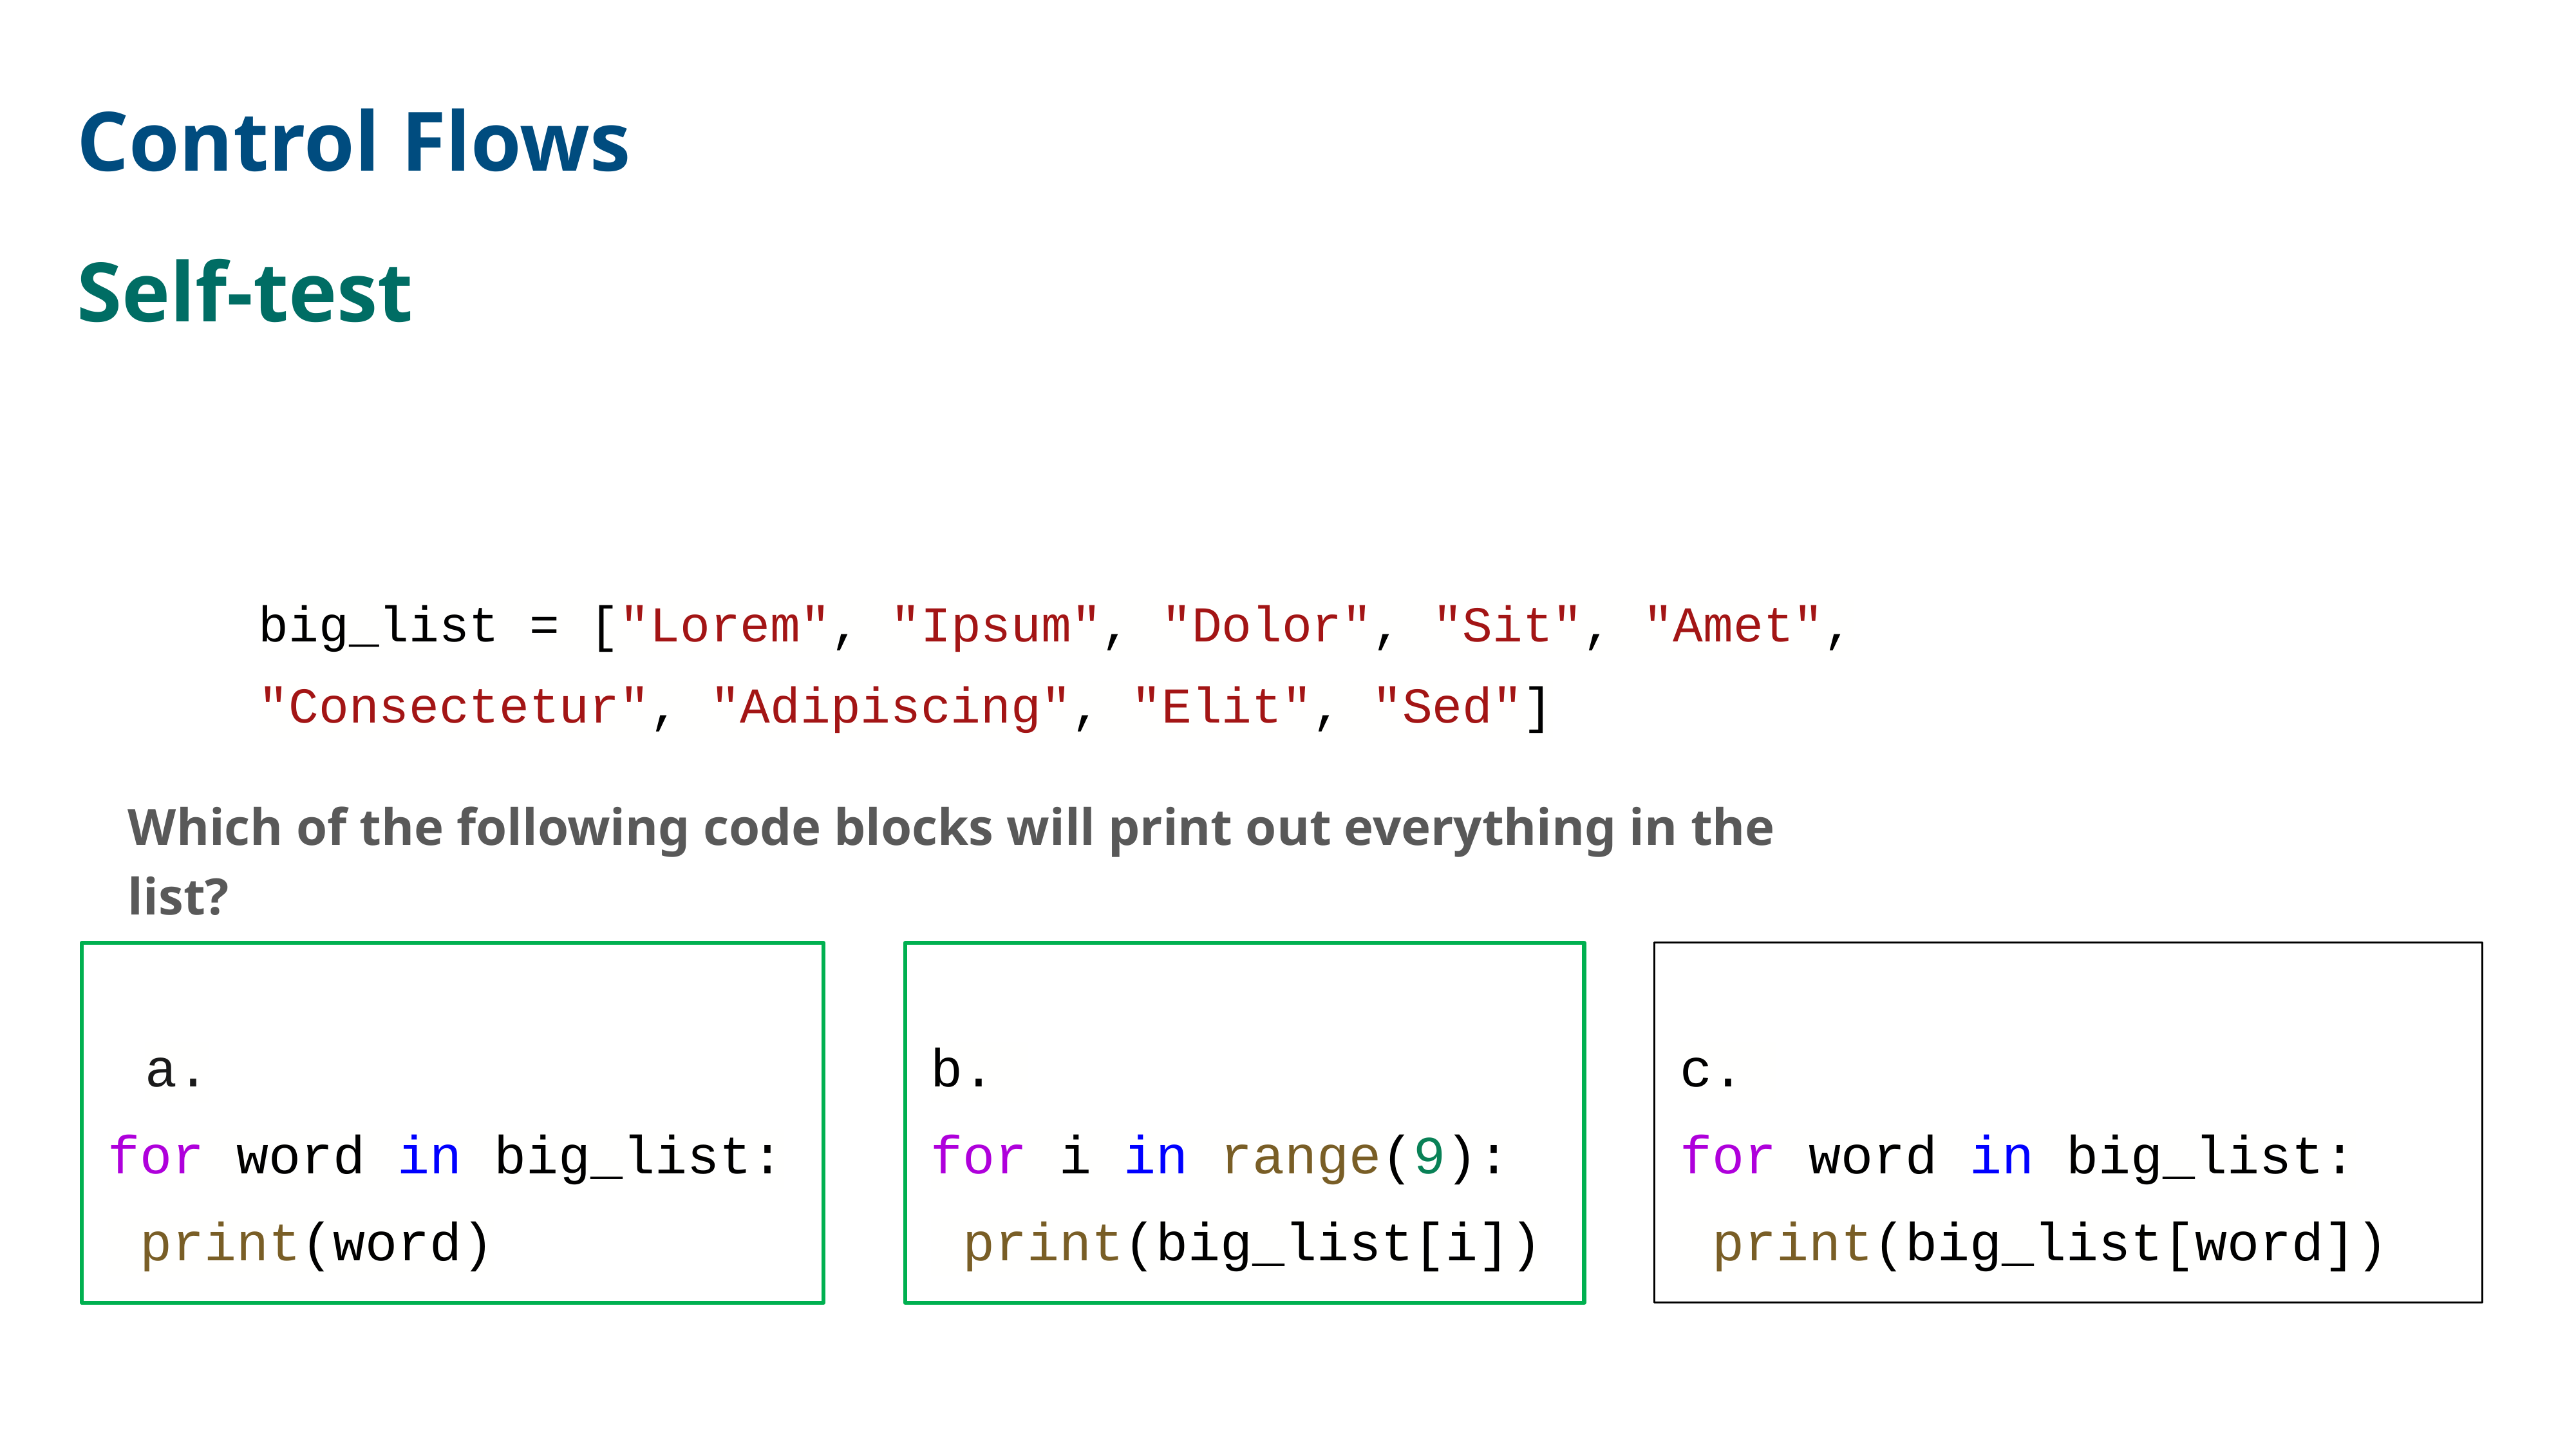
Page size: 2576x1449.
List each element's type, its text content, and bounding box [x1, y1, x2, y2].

text_box Self-test [51, 214, 1319, 365]
list big_list = ["Lorem", "Ipsum", "Dolor", "Sit", "Amet", "Consectetur", "Adipiscing", "Elit", "Sed"] [232, 544, 1993, 761]
list Which of the following code blocks will print out everything in the list? [102, 761, 1818, 882]
text_box b. for i in range(9): print(big_list[i]) [905, 942, 1584, 1303]
text_box c. for word in big_list: print(big_list[word]) [1654, 942, 2483, 1303]
text_box Control Flows [51, 63, 1039, 214]
text_box a. for word in big_list: print(word) [82, 942, 824, 1303]
